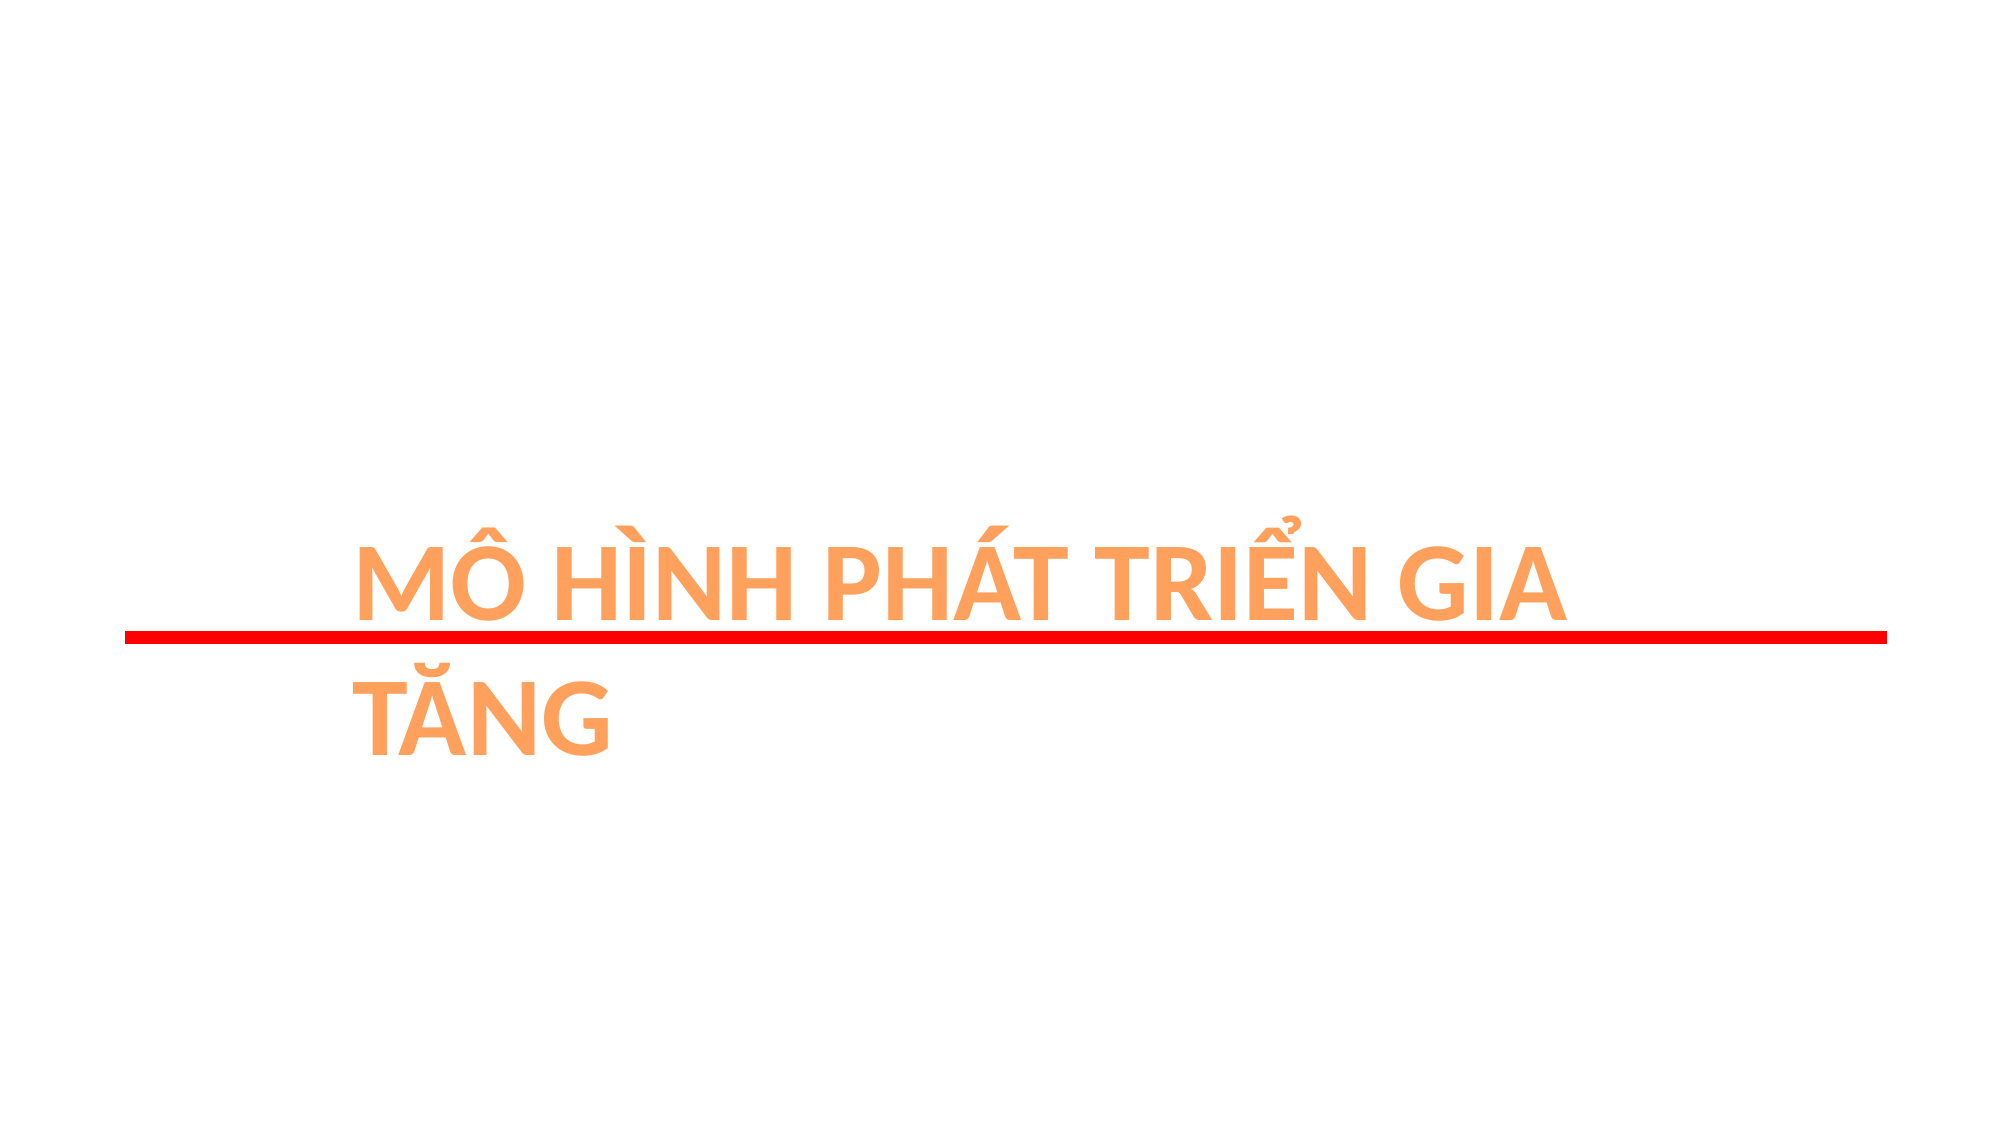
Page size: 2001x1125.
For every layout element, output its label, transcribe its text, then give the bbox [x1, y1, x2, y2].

text_box mô hình phát triển gia tăng [337, 500, 1798, 631]
